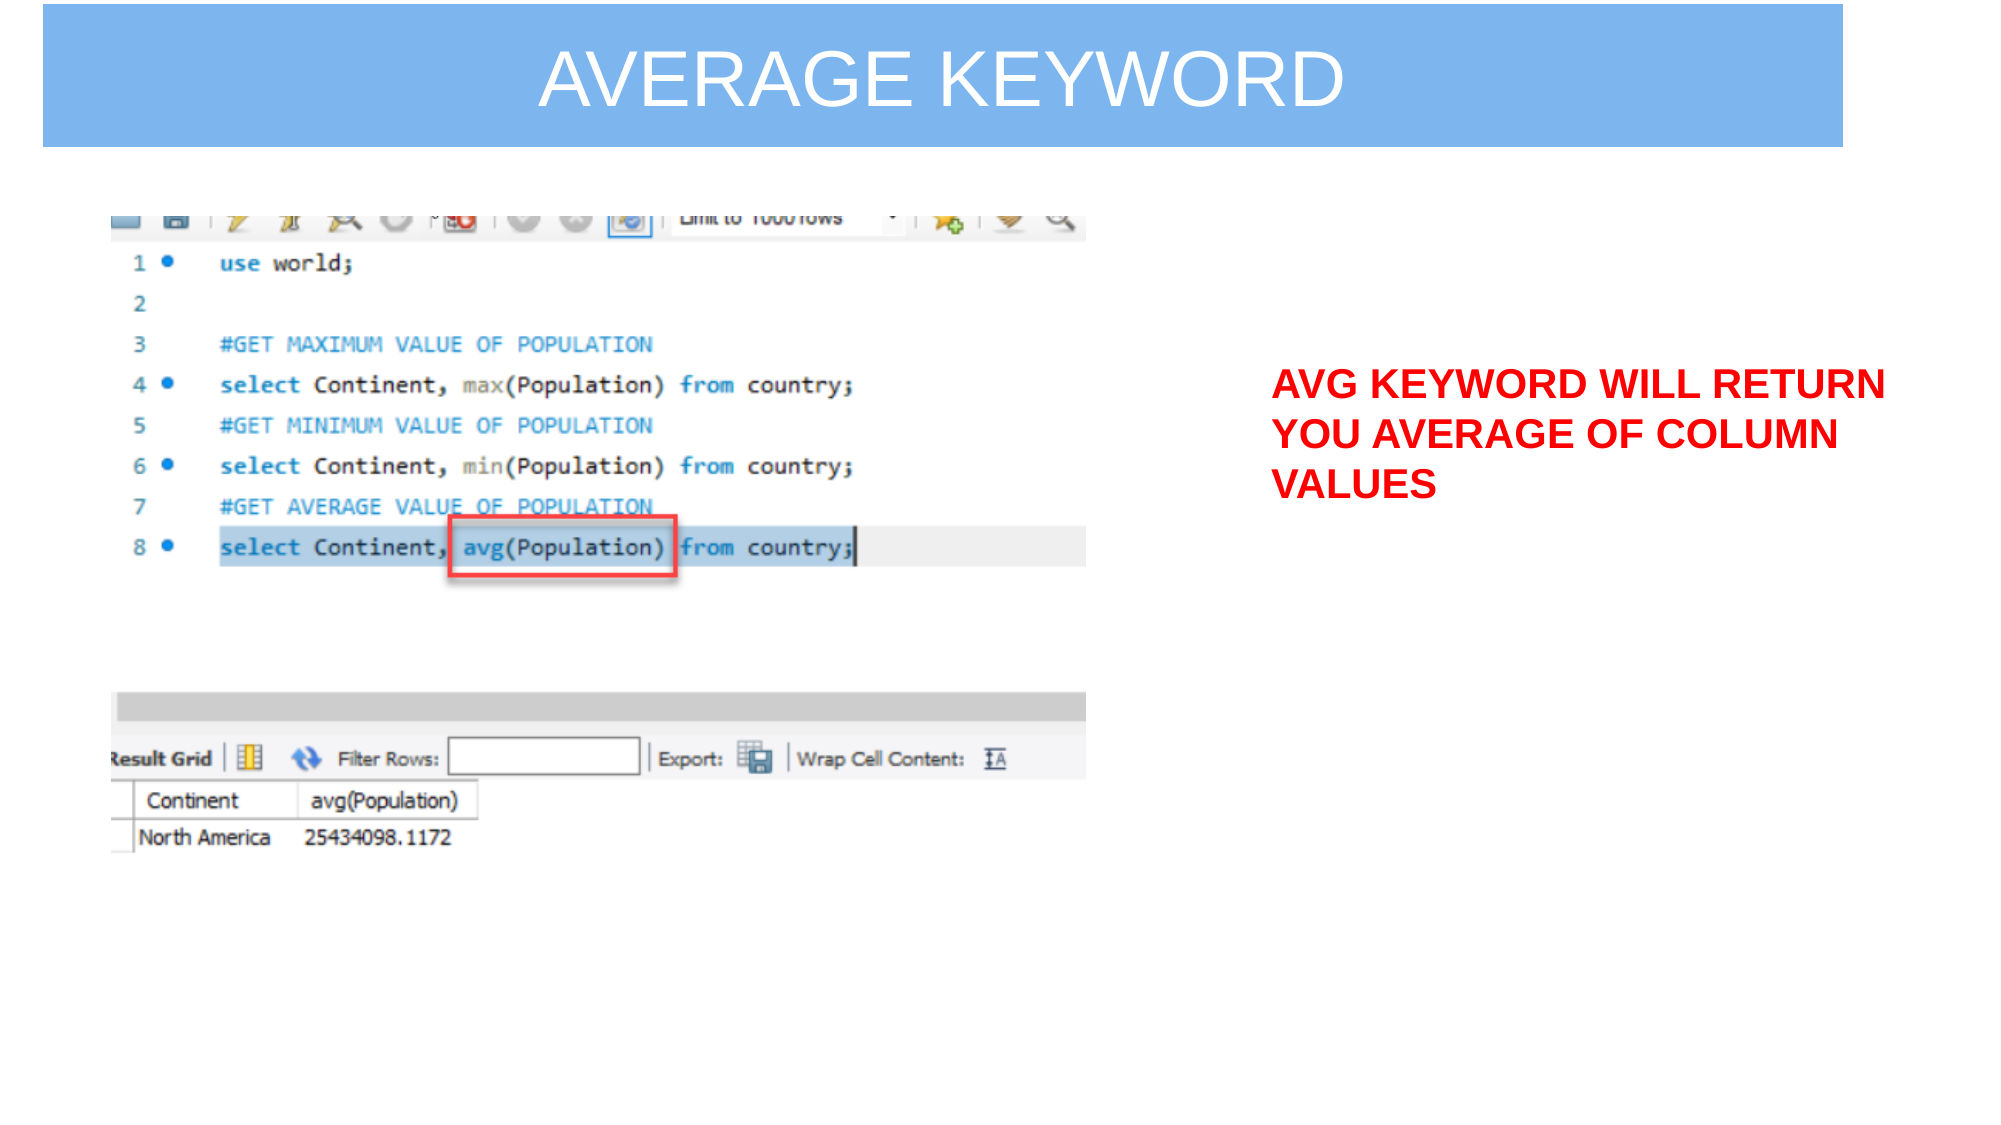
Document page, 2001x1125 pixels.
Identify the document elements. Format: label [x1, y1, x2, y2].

list [111, 216, 1086, 890]
text_box [57, 44, 1990, 1110]
